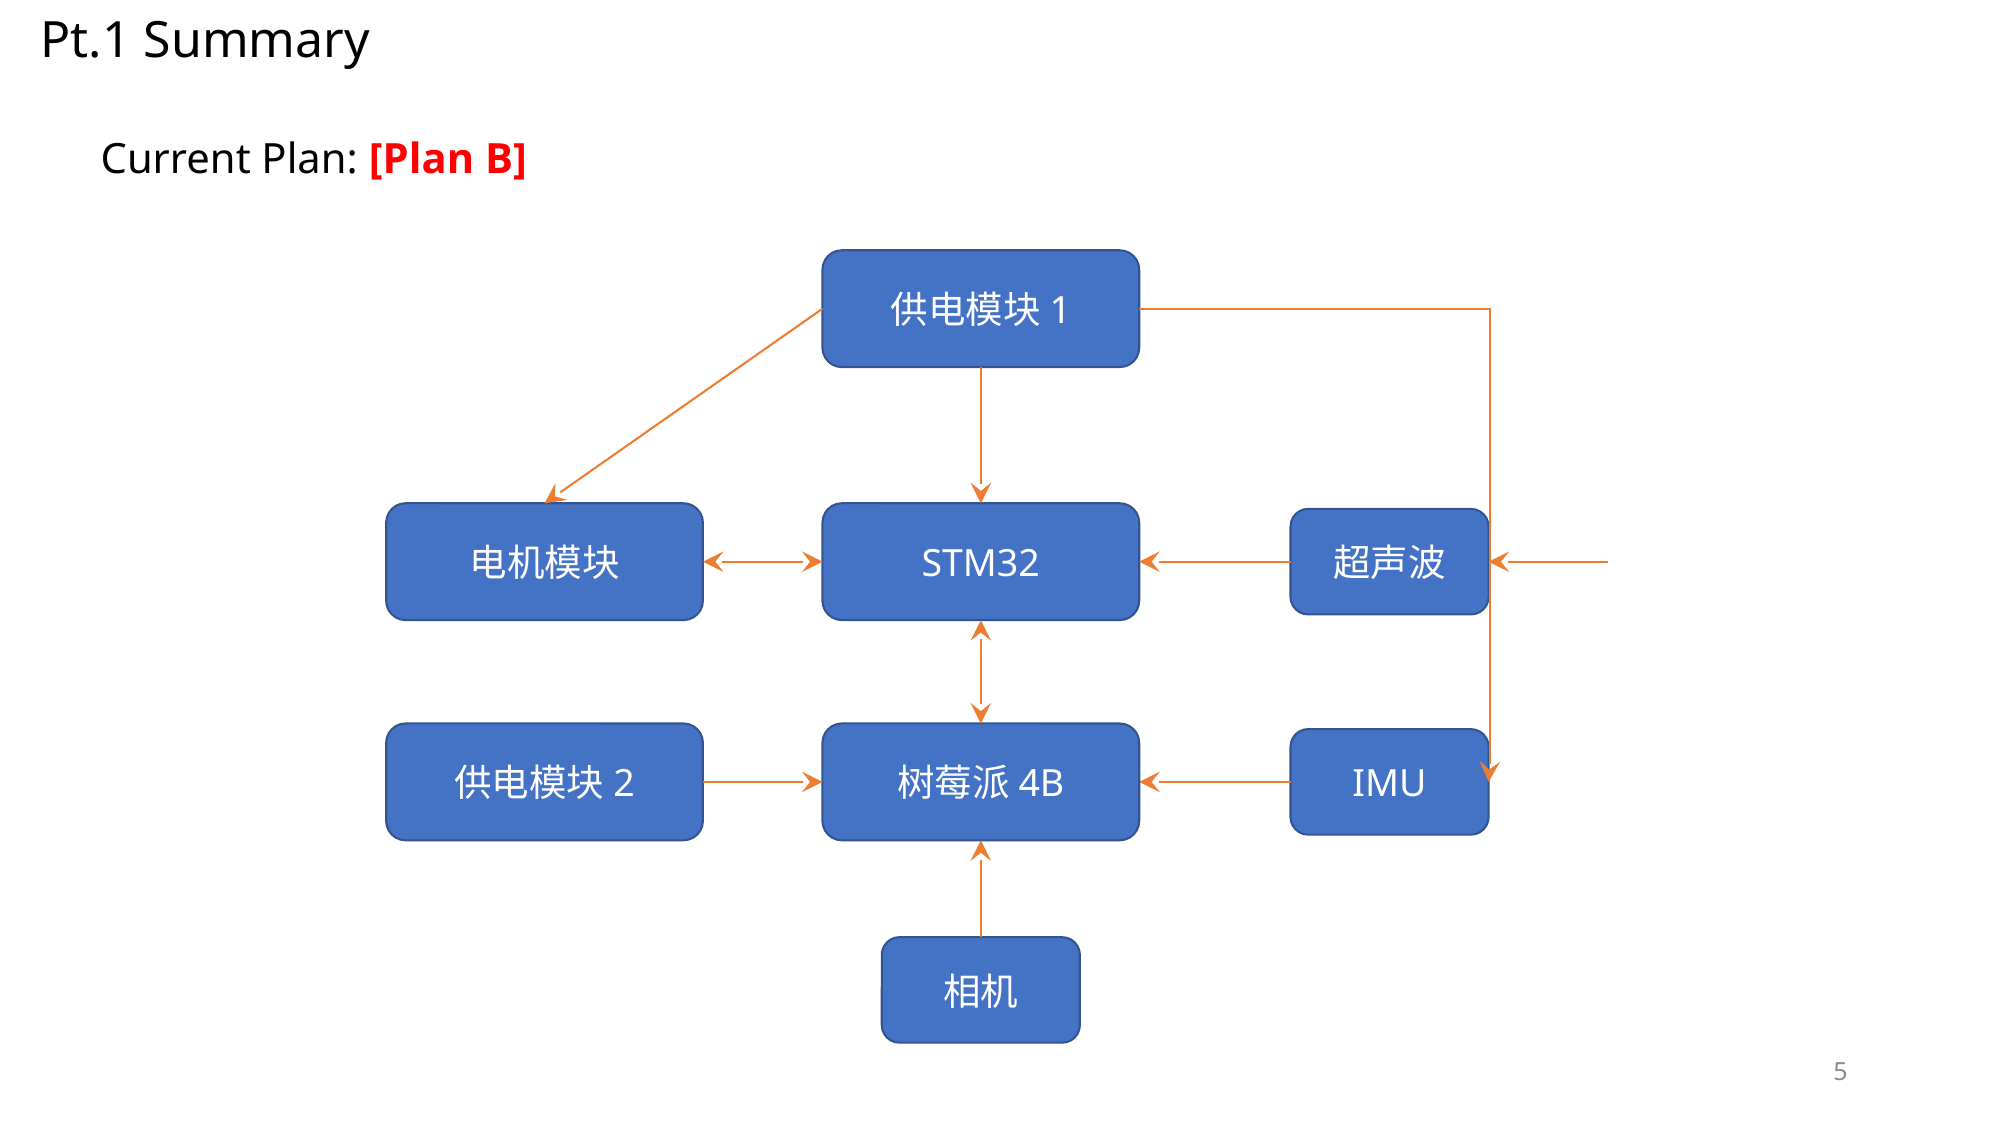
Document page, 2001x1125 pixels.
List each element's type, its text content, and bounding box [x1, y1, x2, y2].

text_box Pt.1 Summary [0, 0, 1244, 75]
text_box IMU [1289, 782, 1490, 836]
slide_number 5 [1412, 1042, 1863, 1103]
text_box 供电模块1 [821, 249, 1141, 369]
text_box 树莓派4B [821, 722, 1141, 842]
text_box STM32 [821, 502, 1139, 622]
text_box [544, 308, 823, 504]
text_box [1139, 308, 1489, 782]
text_box 相机 [880, 936, 1081, 1044]
text_box 供电模块2 [385, 722, 704, 842]
text_box 电机模块 [385, 502, 704, 622]
text_box Current Plan: [Plan B] [0, 75, 1244, 190]
